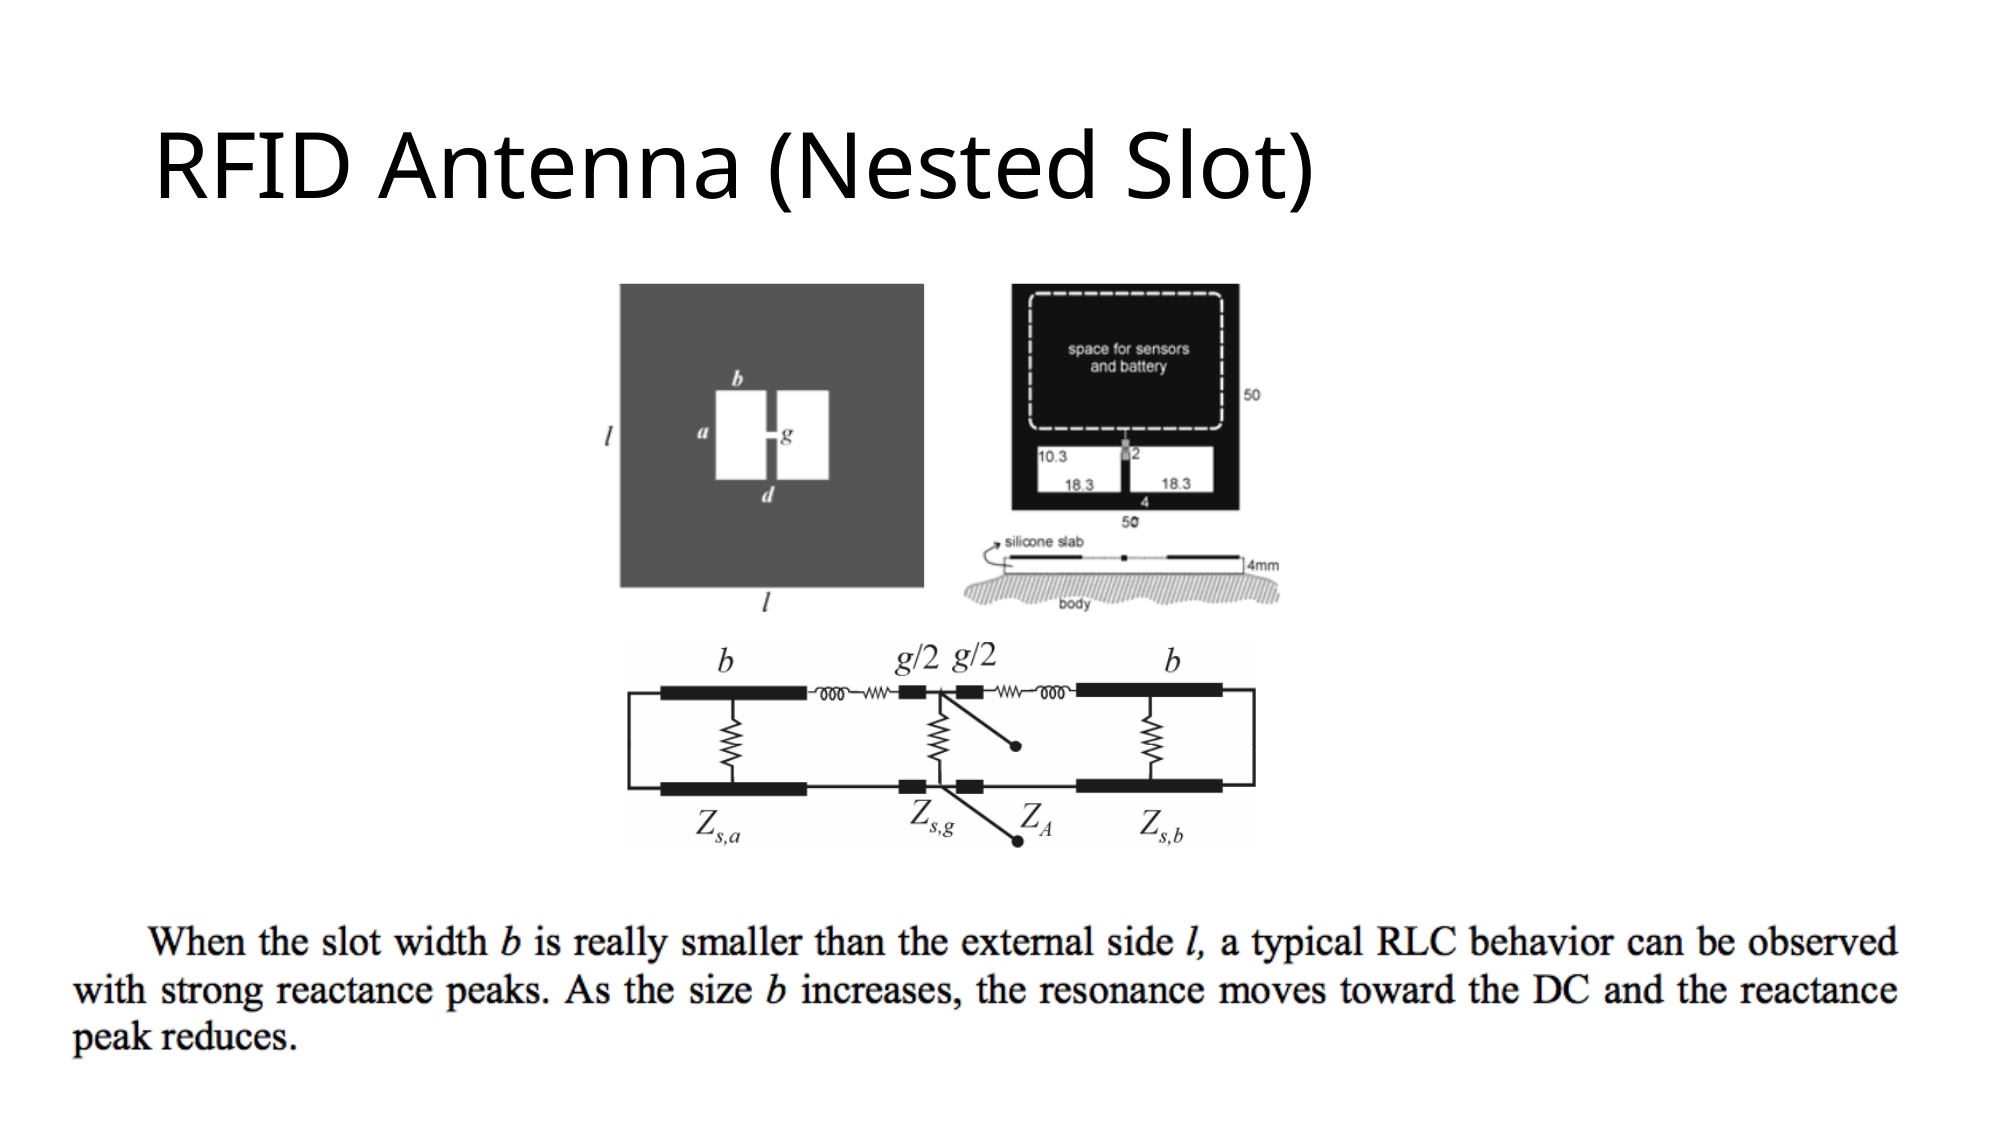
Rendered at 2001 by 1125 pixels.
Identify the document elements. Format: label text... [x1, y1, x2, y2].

title RFID Antenna (Nested Slot) [137, 59, 1863, 278]
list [43, 896, 1964, 1114]
picture [561, 236, 1313, 871]
